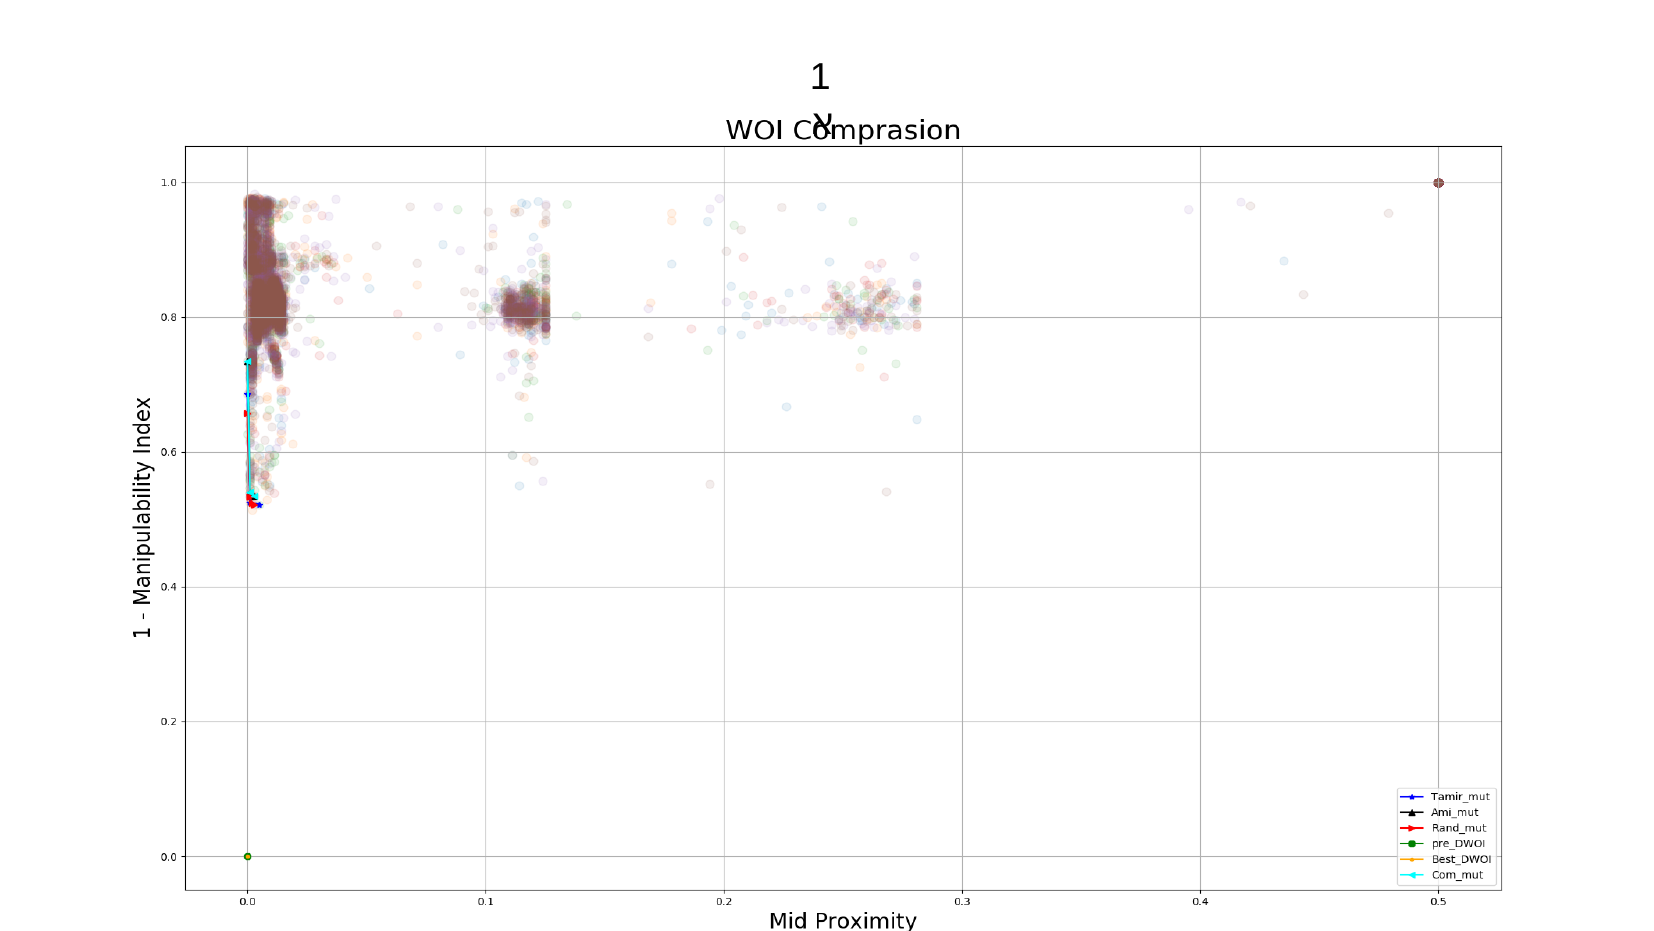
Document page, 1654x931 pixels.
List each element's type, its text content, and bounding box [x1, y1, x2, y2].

picture [83, 104, 1531, 931]
text_box 1א [794, 44, 870, 103]
